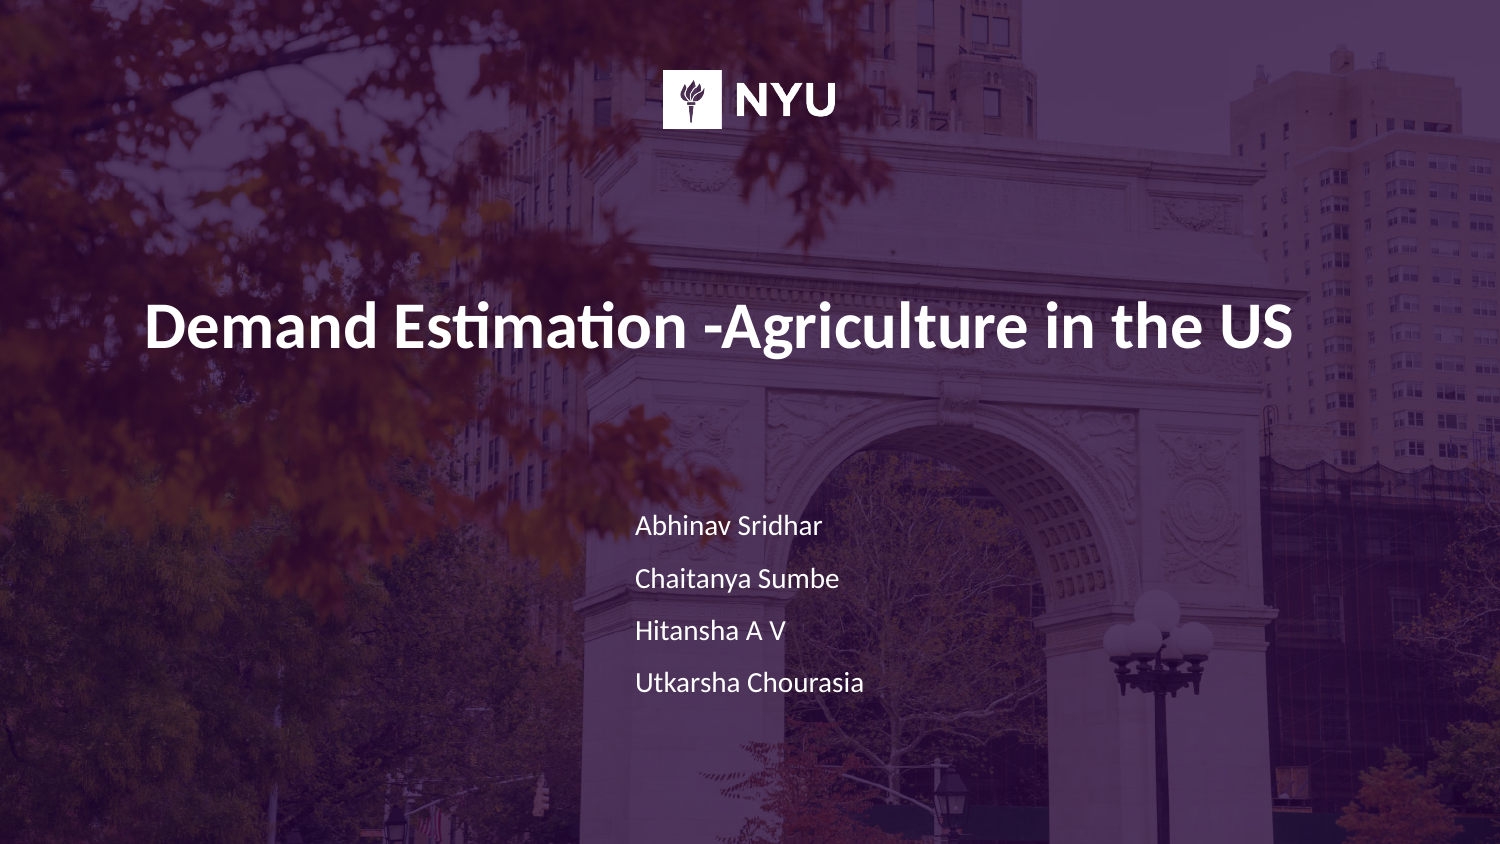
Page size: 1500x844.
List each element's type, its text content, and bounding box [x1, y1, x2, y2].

picture [663, 70, 836, 129]
text_box Abhinav Sridhar Chaitanya Sumbe Hitansha A V Utkarsha Chourasia [620, 481, 880, 707]
title Demand Estimation -Agriculture in the US [103, 191, 1352, 468]
